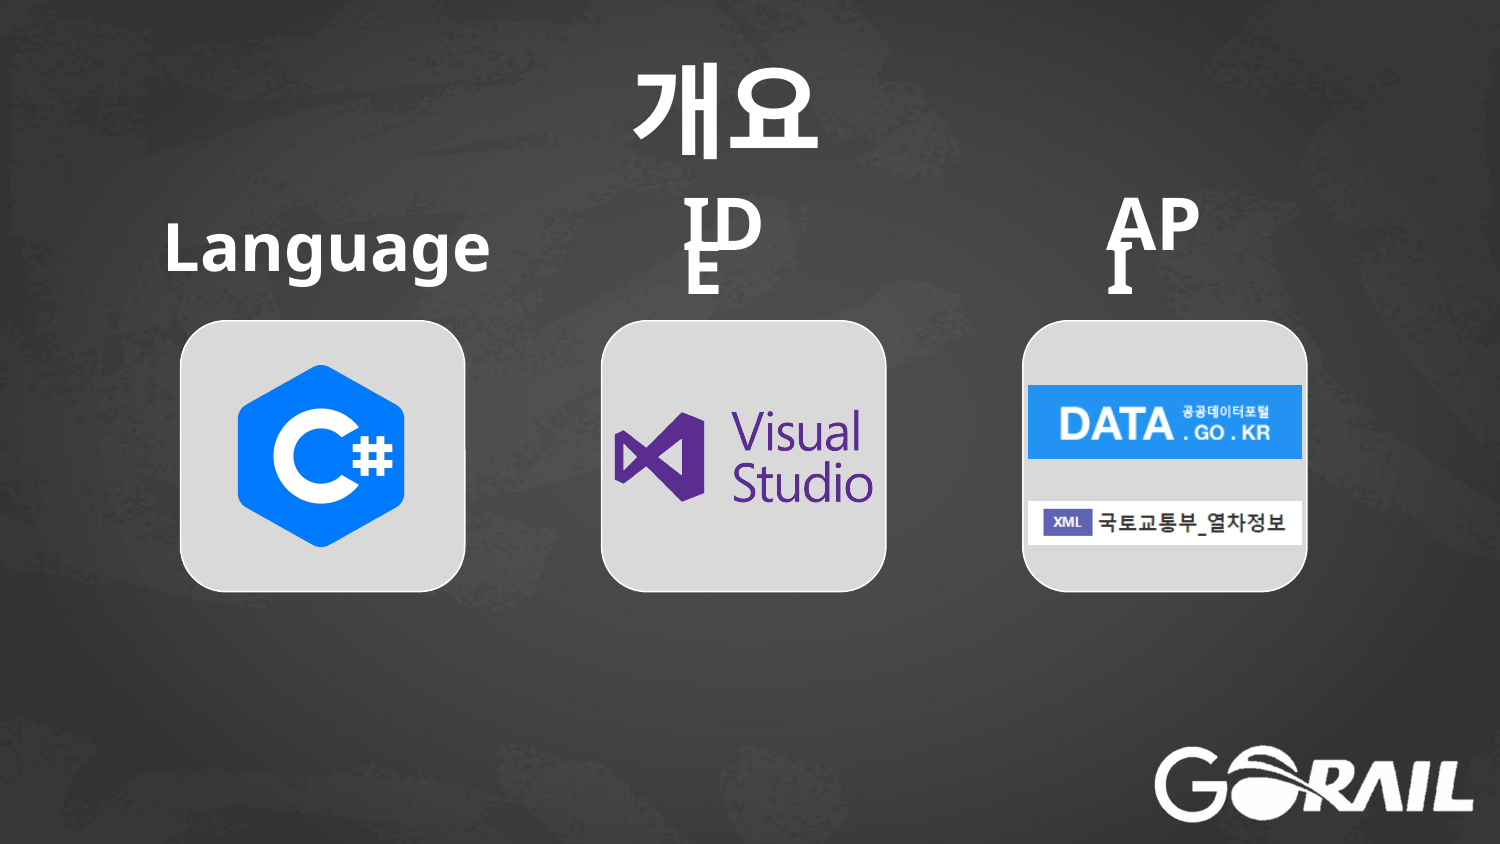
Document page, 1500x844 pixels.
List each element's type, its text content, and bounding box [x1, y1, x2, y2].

subtitle API [1091, 226, 1239, 293]
picture [0, 0, 1500, 844]
text_box [1022, 320, 1307, 592]
text_box [601, 320, 886, 371]
text_box 개요 [615, 69, 885, 148]
subtitle IDE [667, 226, 820, 293]
subtitle Language [129, 226, 544, 293]
text_box [601, 549, 886, 592]
text_box [180, 320, 465, 592]
